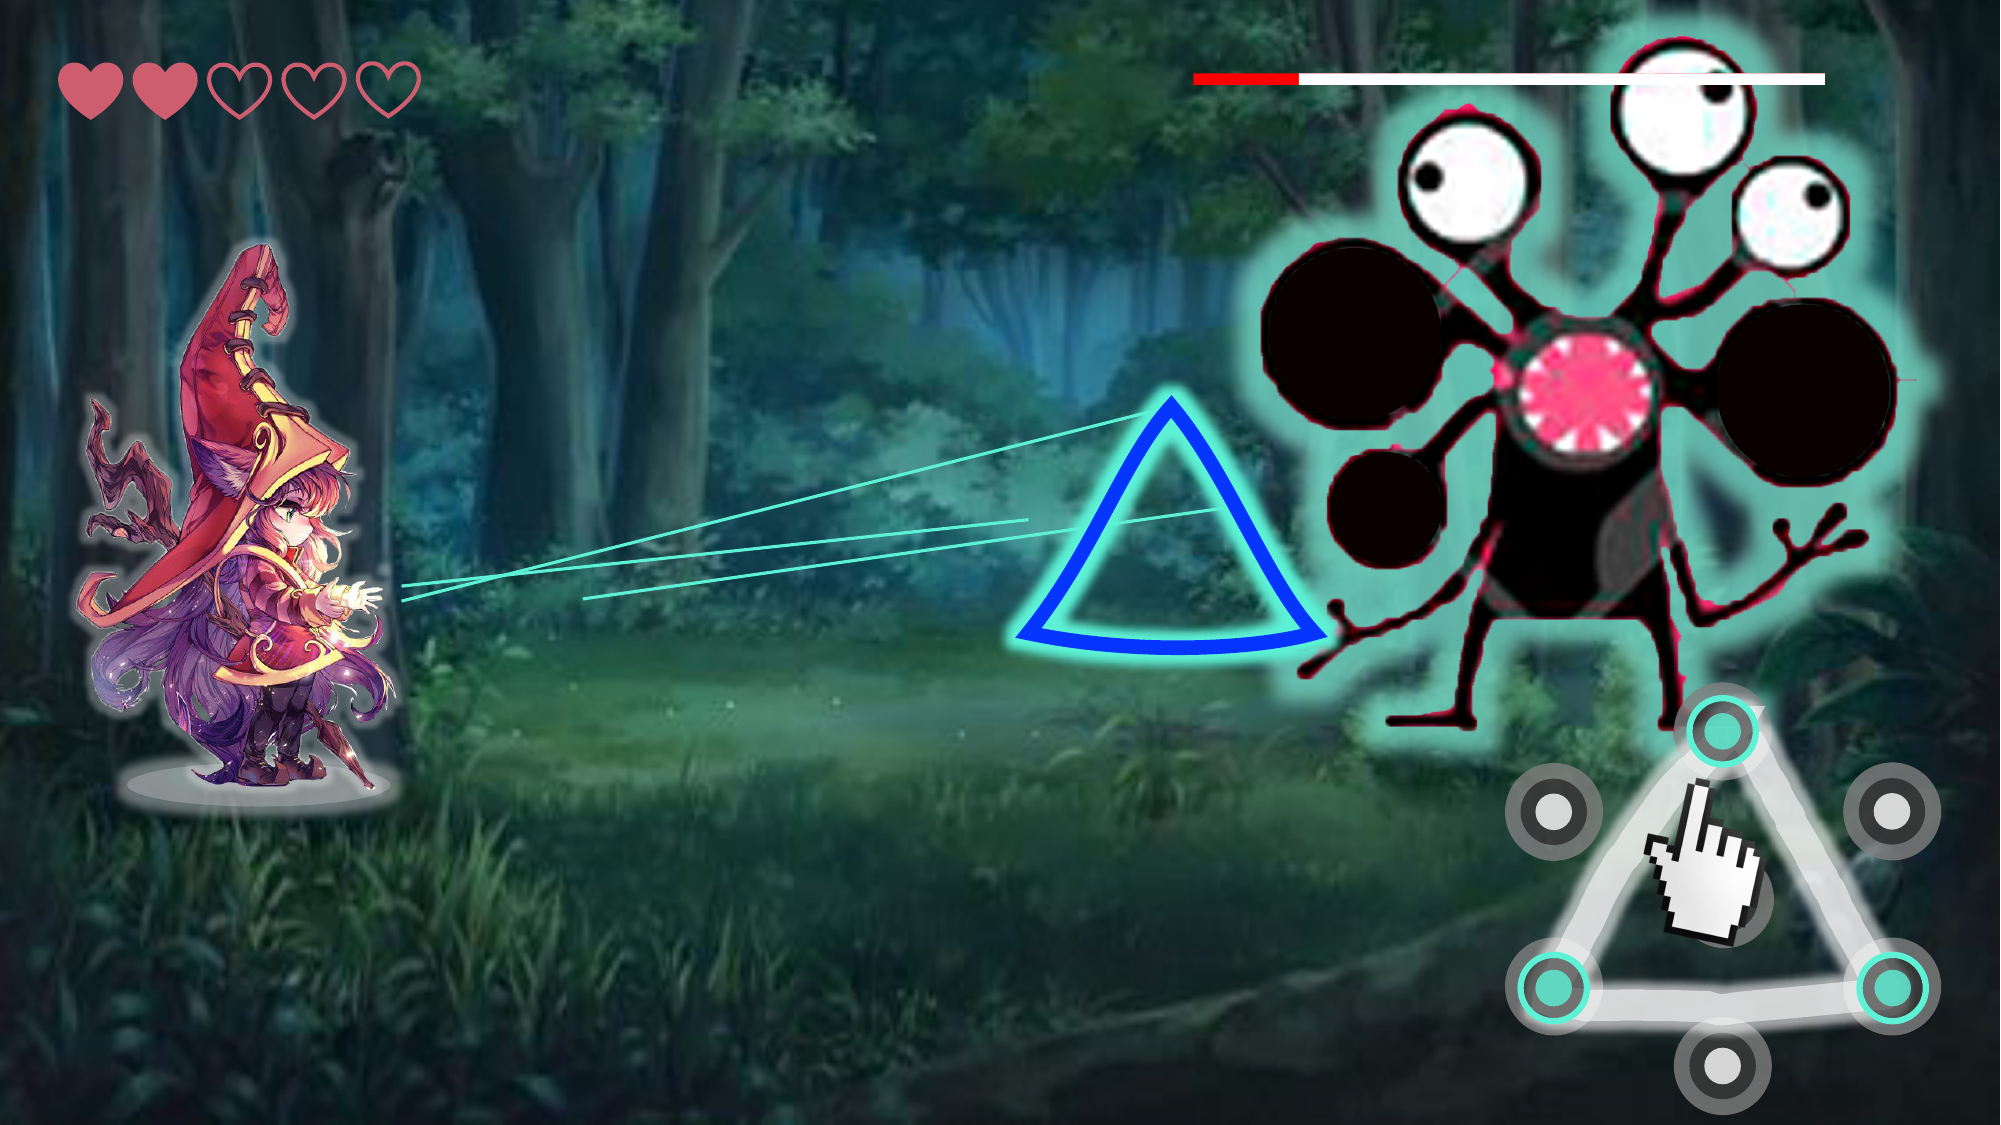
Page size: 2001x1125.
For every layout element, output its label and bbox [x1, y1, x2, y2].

text_box [65, 171, 419, 878]
text_box [401, 406, 1315, 633]
picture [0, 0, 2000, 1125]
